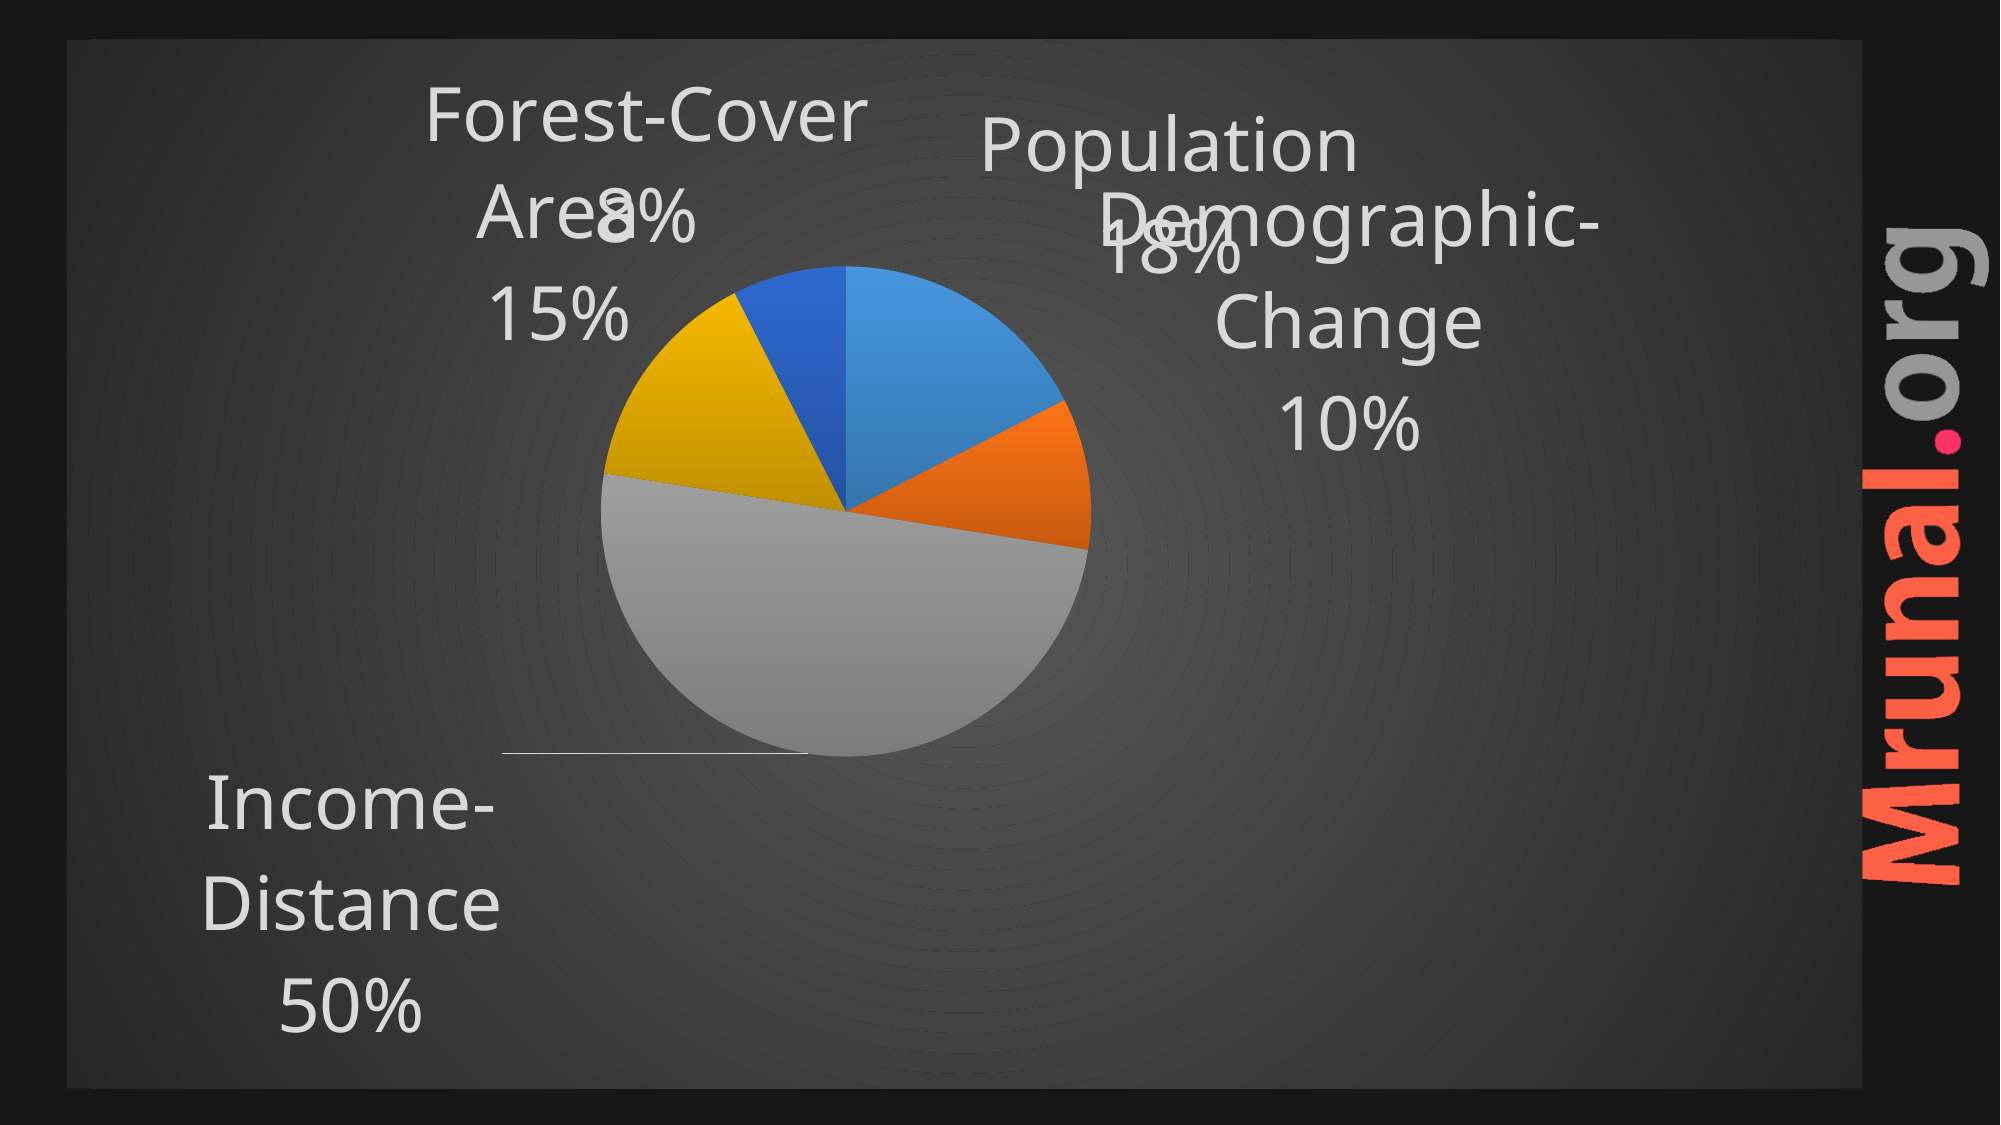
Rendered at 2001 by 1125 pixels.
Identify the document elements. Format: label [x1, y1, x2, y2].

chart [66, 39, 1863, 1089]
picture [1863, 223, 2000, 894]
